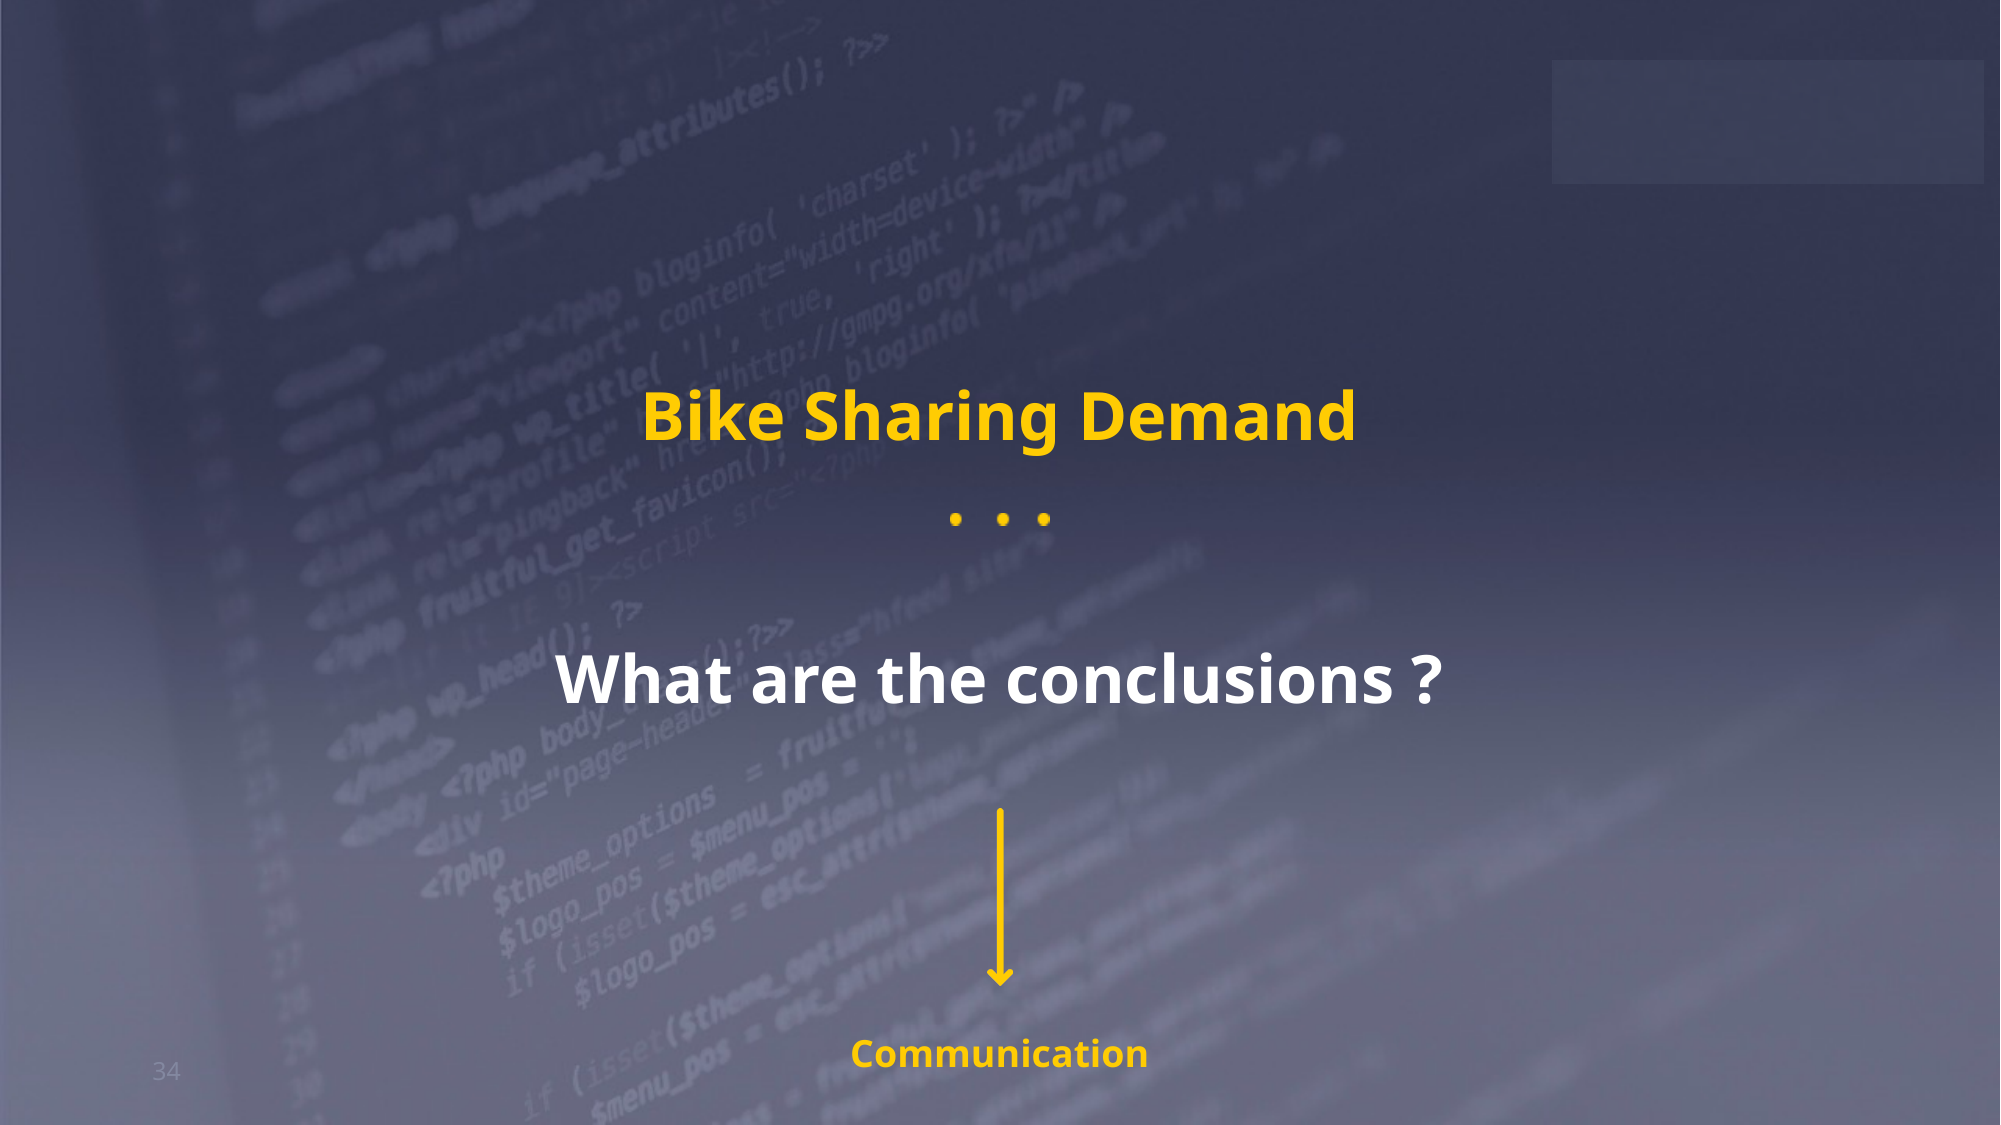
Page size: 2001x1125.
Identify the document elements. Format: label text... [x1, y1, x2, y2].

picture [0, 0, 2000, 1125]
list What are the conclusions ? [137, 571, 1863, 793]
list Communication [137, 1008, 1863, 1103]
slide_number 34 [137, 1042, 221, 1103]
title Bike Sharing Demand [137, 327, 1863, 511]
